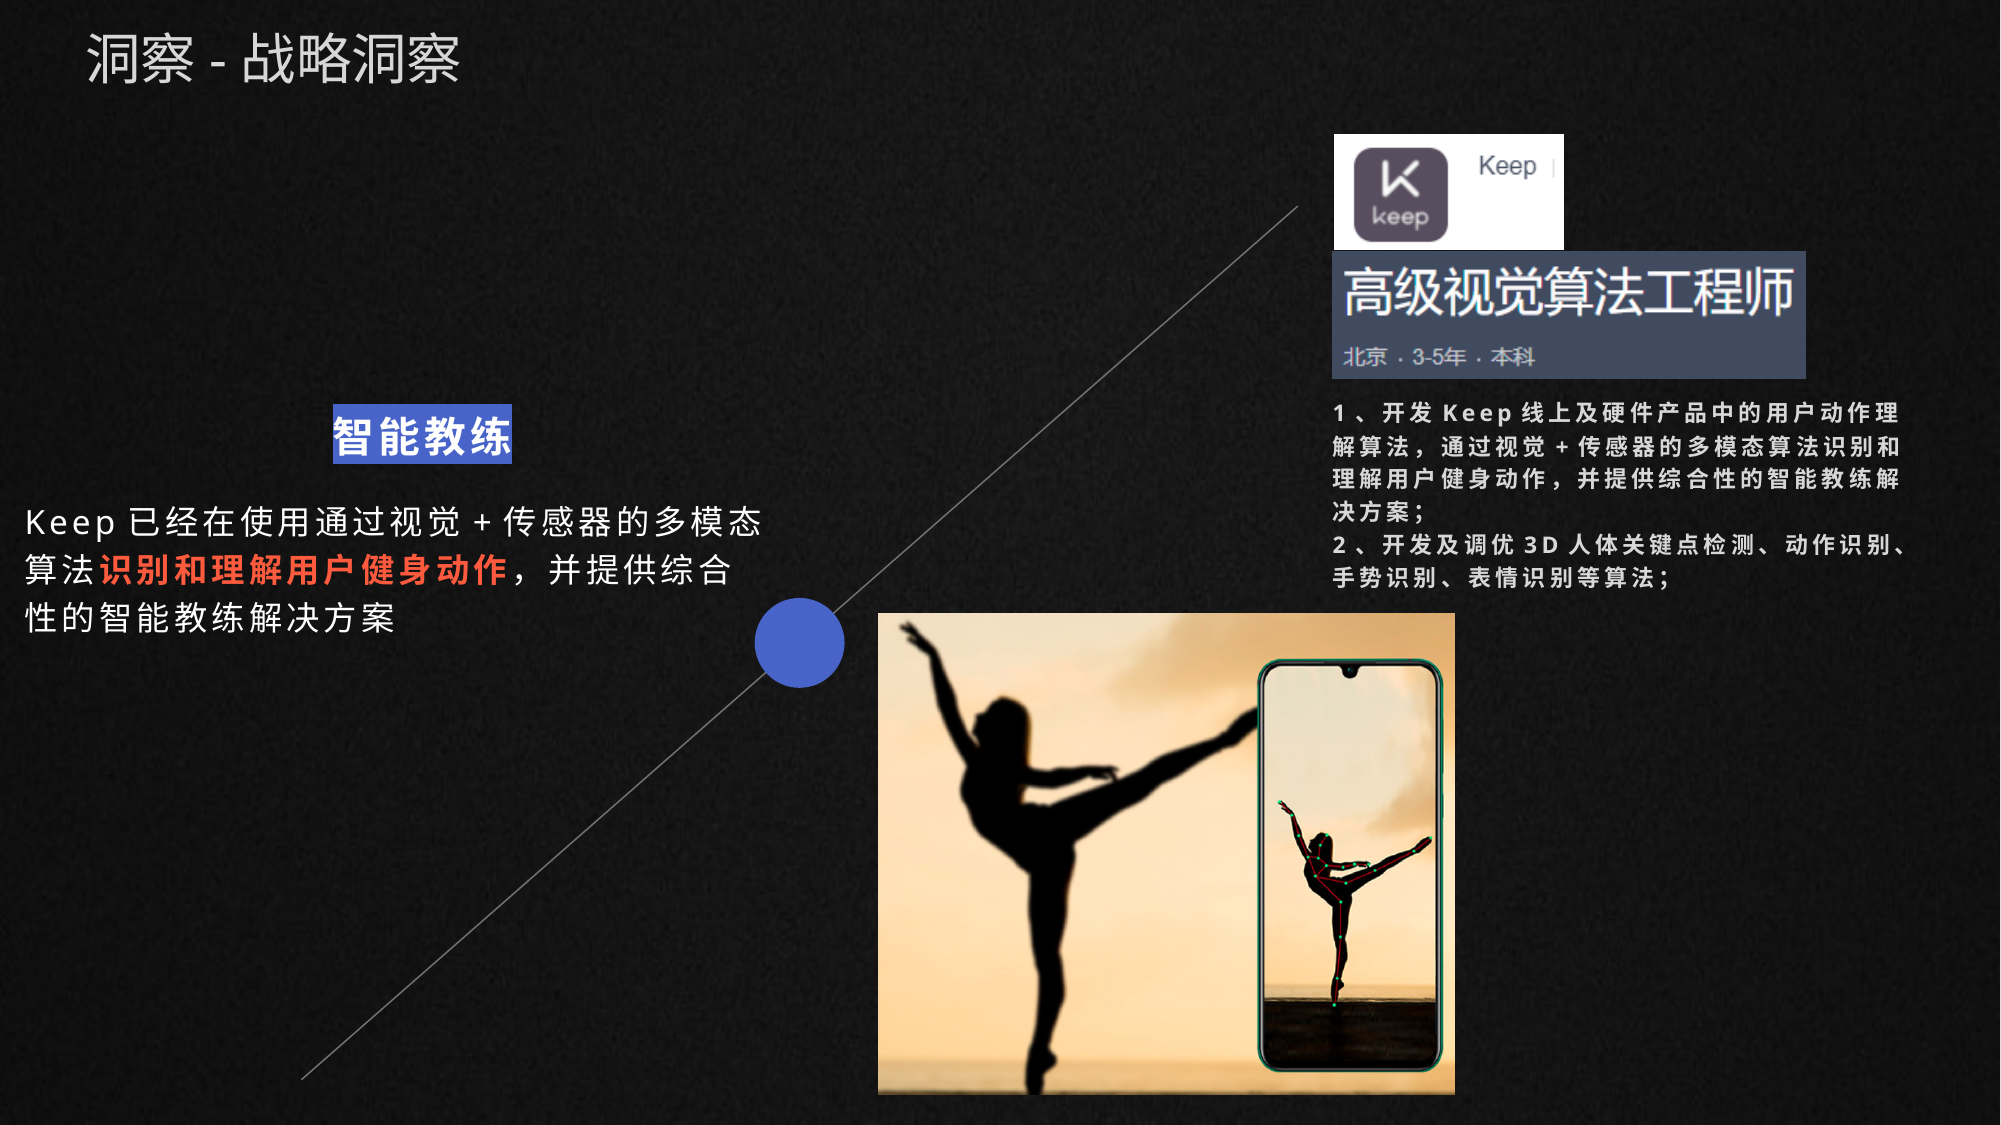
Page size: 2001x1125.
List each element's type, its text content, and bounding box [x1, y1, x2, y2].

picture [0, 0, 2001, 1125]
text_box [24, 134, 1564, 1080]
text_box 1、开发Keep线上及硬件产品中的用户动作理解算法，通过视觉+传感器的多模态算法识别和理解用户健身动作，并提供综合性的智能教练解决方案； 2、开发及调优3D人体关键点检测、动作识别、手势识别、表情识别等算法； [1564, 393, 1908, 599]
text_box 洞察-战略洞察 [85, 13, 511, 102]
